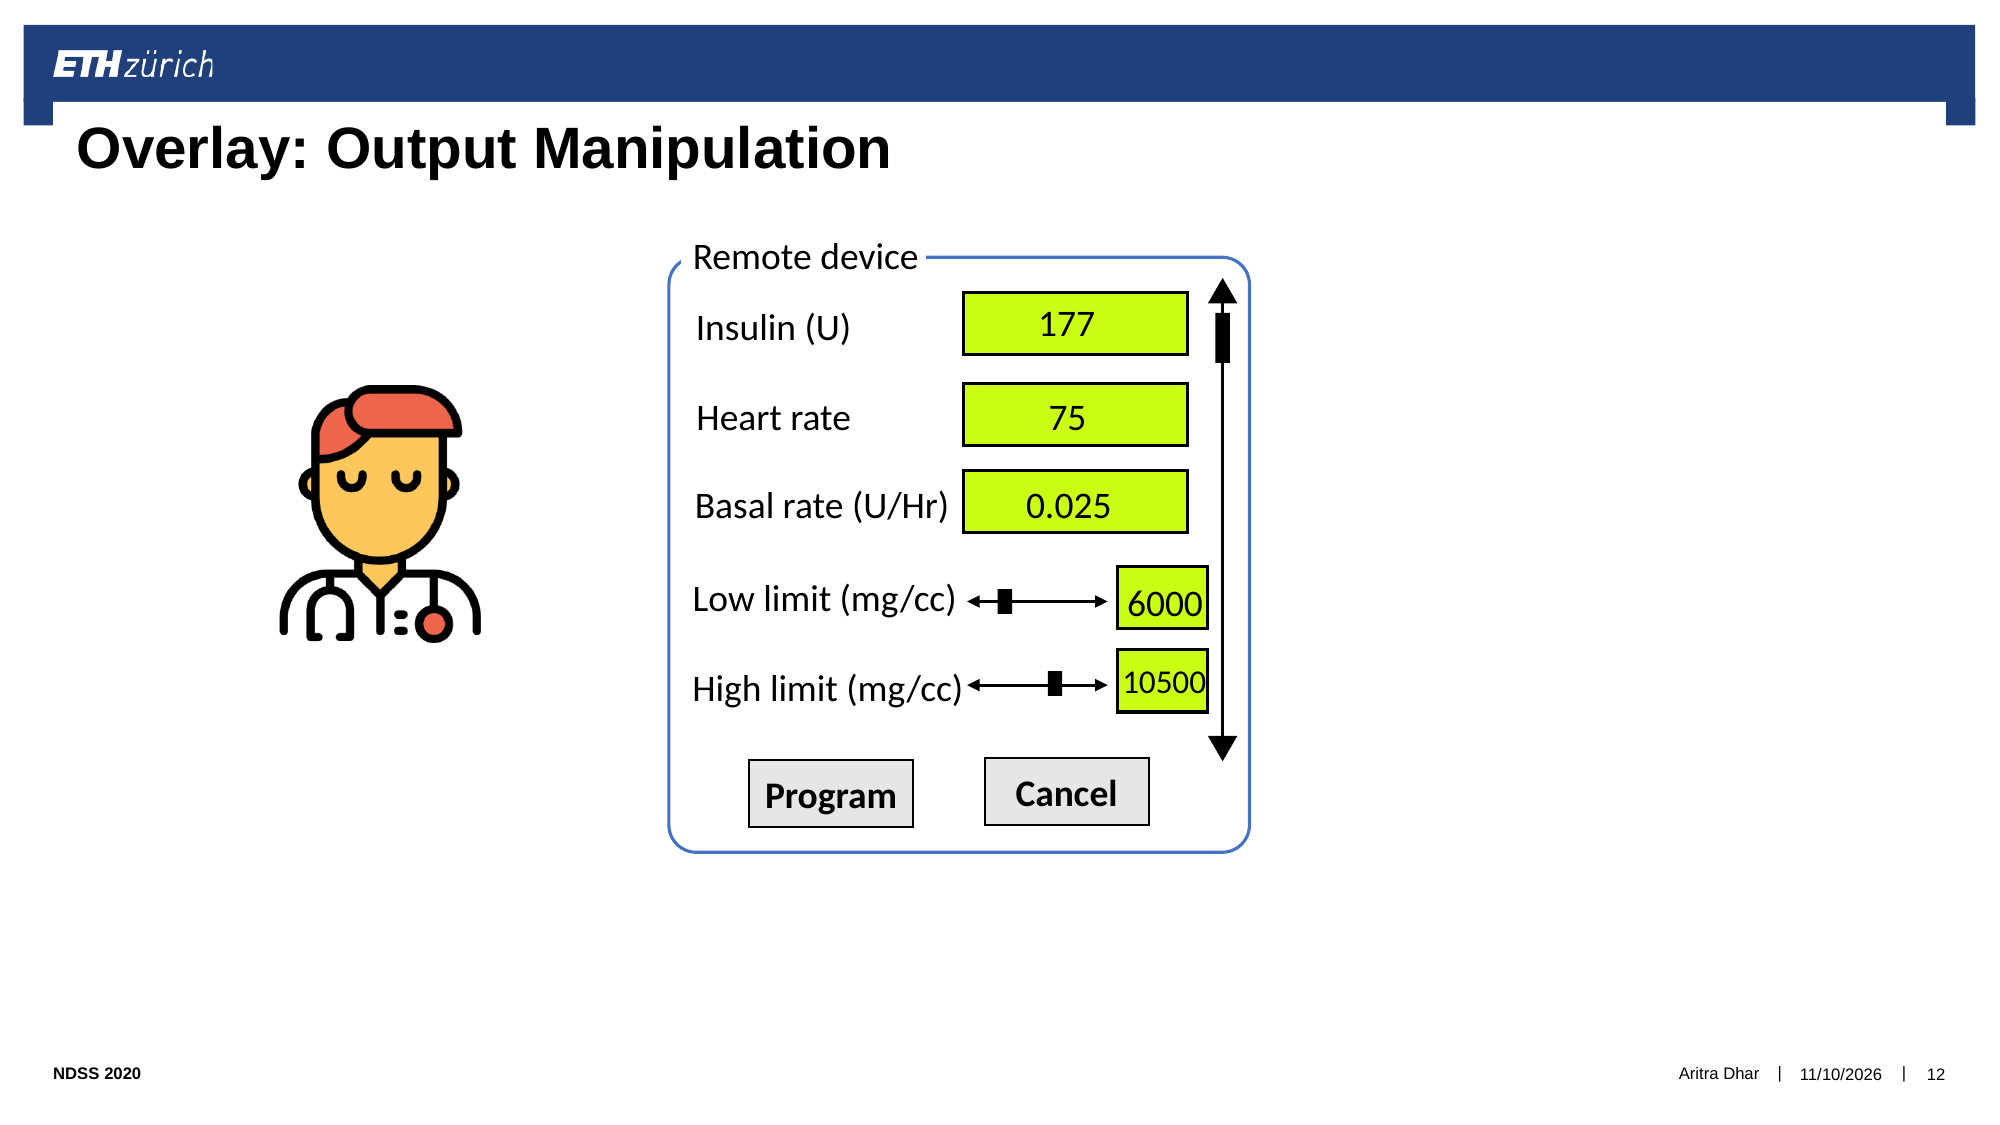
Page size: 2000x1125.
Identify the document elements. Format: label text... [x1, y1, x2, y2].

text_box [668, 224, 1250, 853]
footer Aritra Dhar [999, 1034, 1760, 1111]
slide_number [1790, 1034, 1892, 1112]
picture [251, 385, 509, 644]
slide_number 12 [1906, 1034, 1966, 1112]
title Overlay: Output Manipulation [53, 101, 1946, 262]
